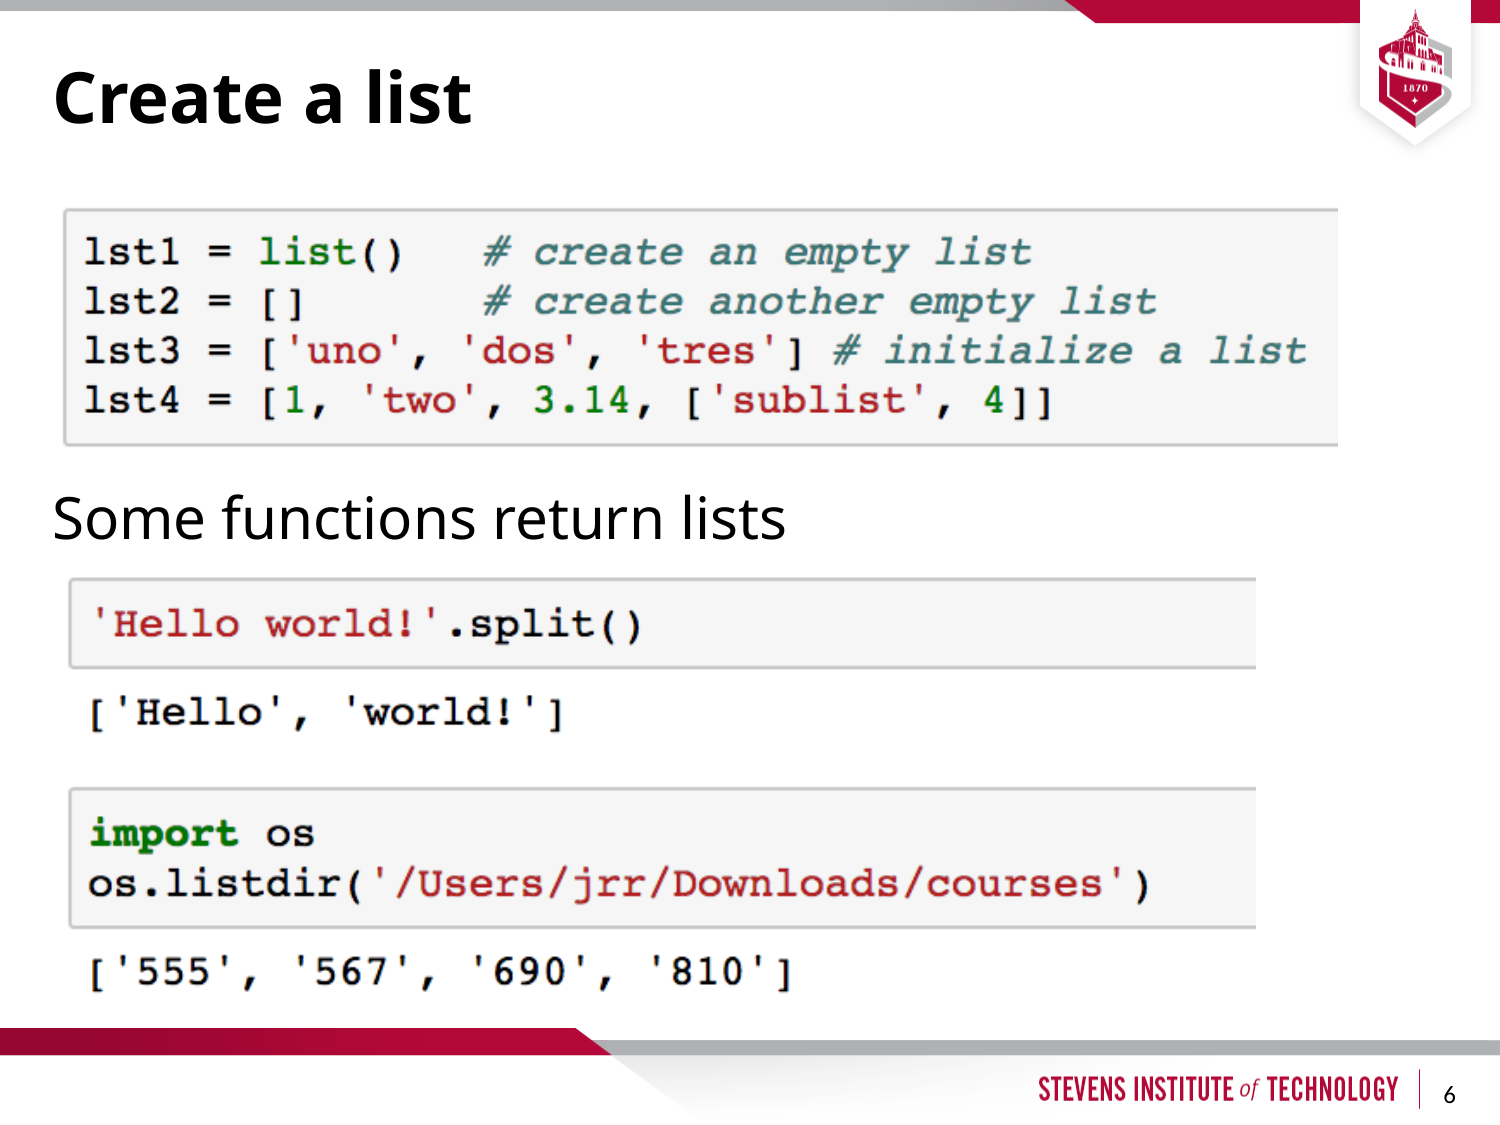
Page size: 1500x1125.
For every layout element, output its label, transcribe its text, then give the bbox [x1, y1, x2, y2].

picture [60, 571, 1256, 1016]
list Some functions return lists [37, 254, 1426, 995]
picture [0, 1028, 1500, 1125]
slide_number 6 [1428, 1071, 1490, 1108]
title Create a list [37, 45, 1338, 150]
picture [60, 200, 1338, 459]
picture [0, 0, 1500, 160]
